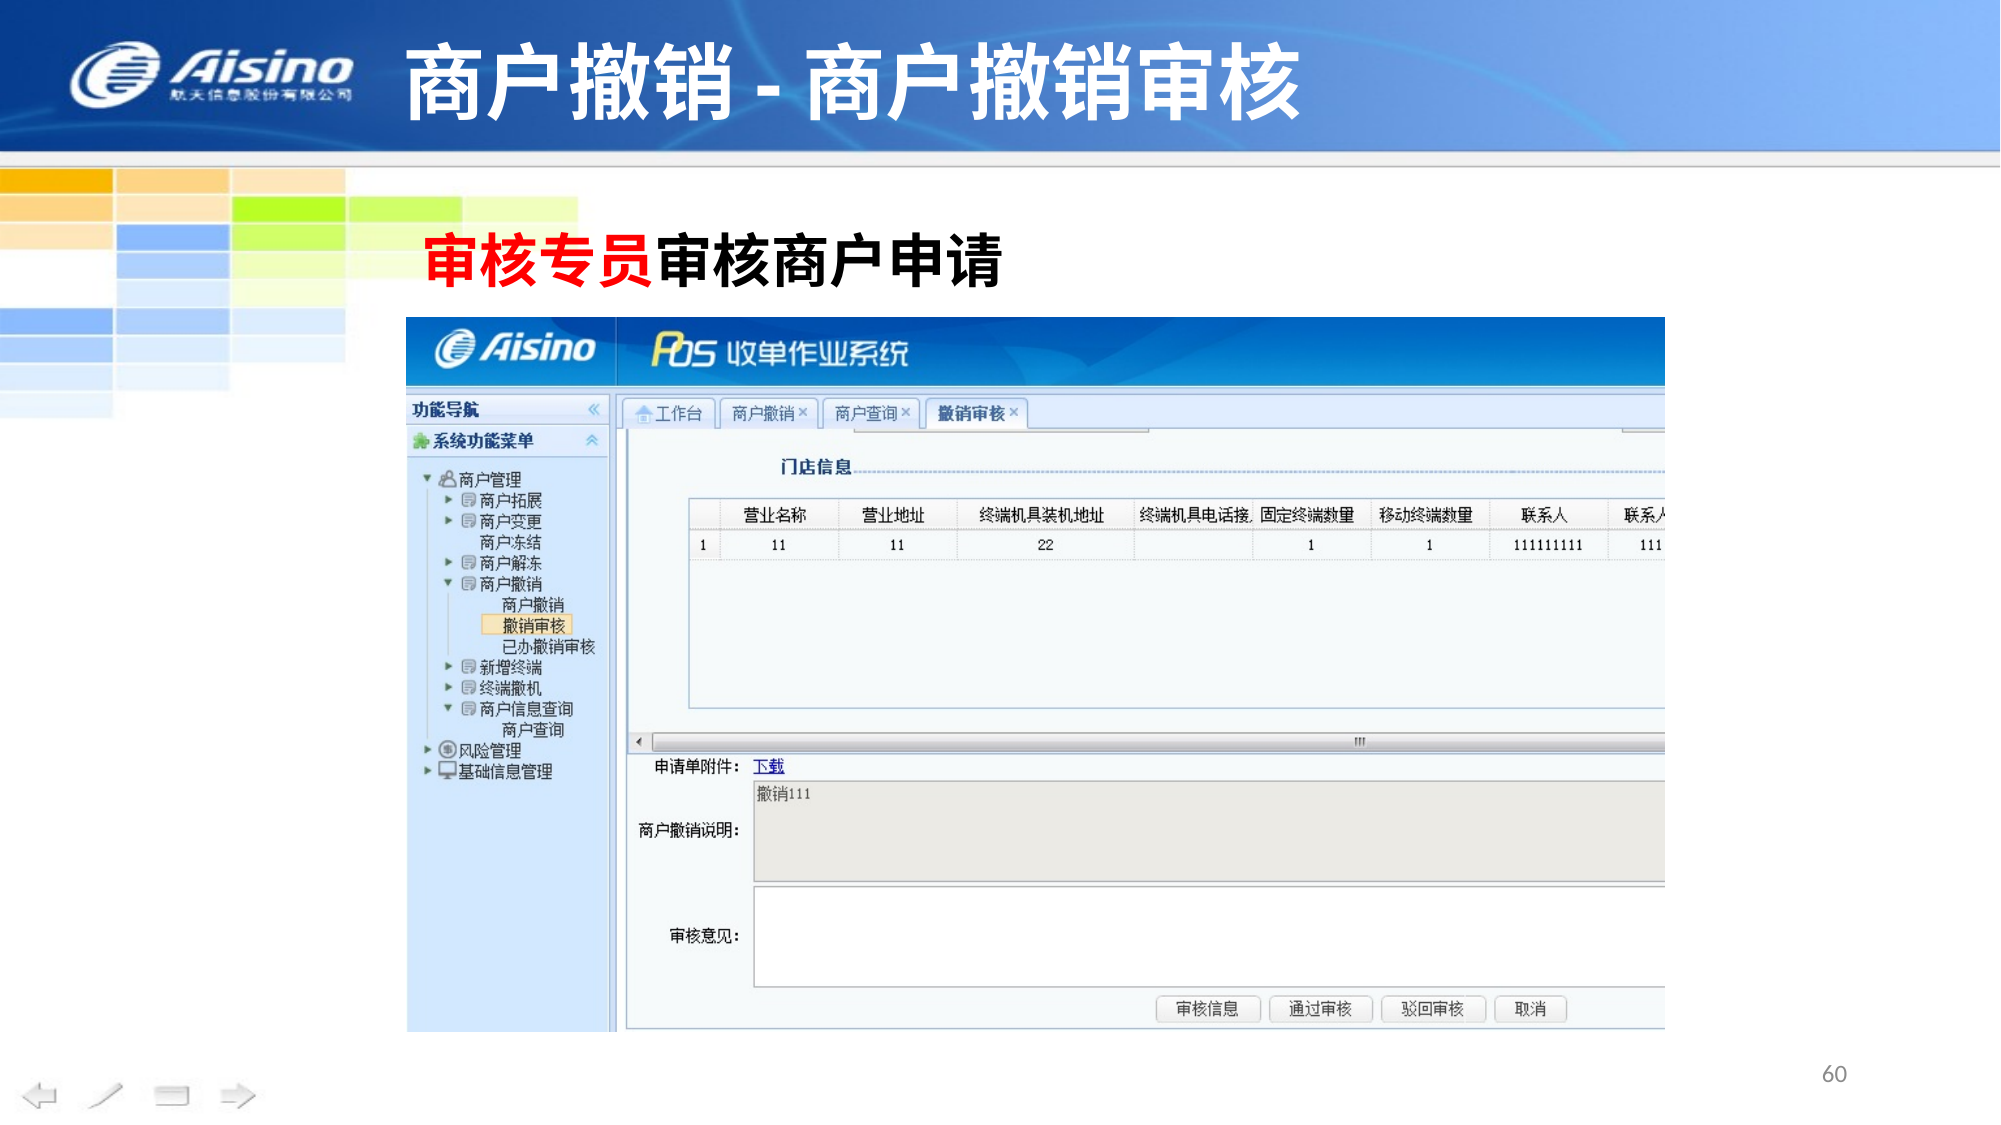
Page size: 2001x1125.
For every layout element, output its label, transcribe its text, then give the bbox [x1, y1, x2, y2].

picture [0, 0, 2001, 1125]
title 商户撤销-商户撤销审核 [387, 0, 1906, 173]
text_box 审核专员审核商户申请 [406, 216, 1520, 302]
slide_number 60 [1412, 1042, 1863, 1103]
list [406, 317, 1665, 1032]
